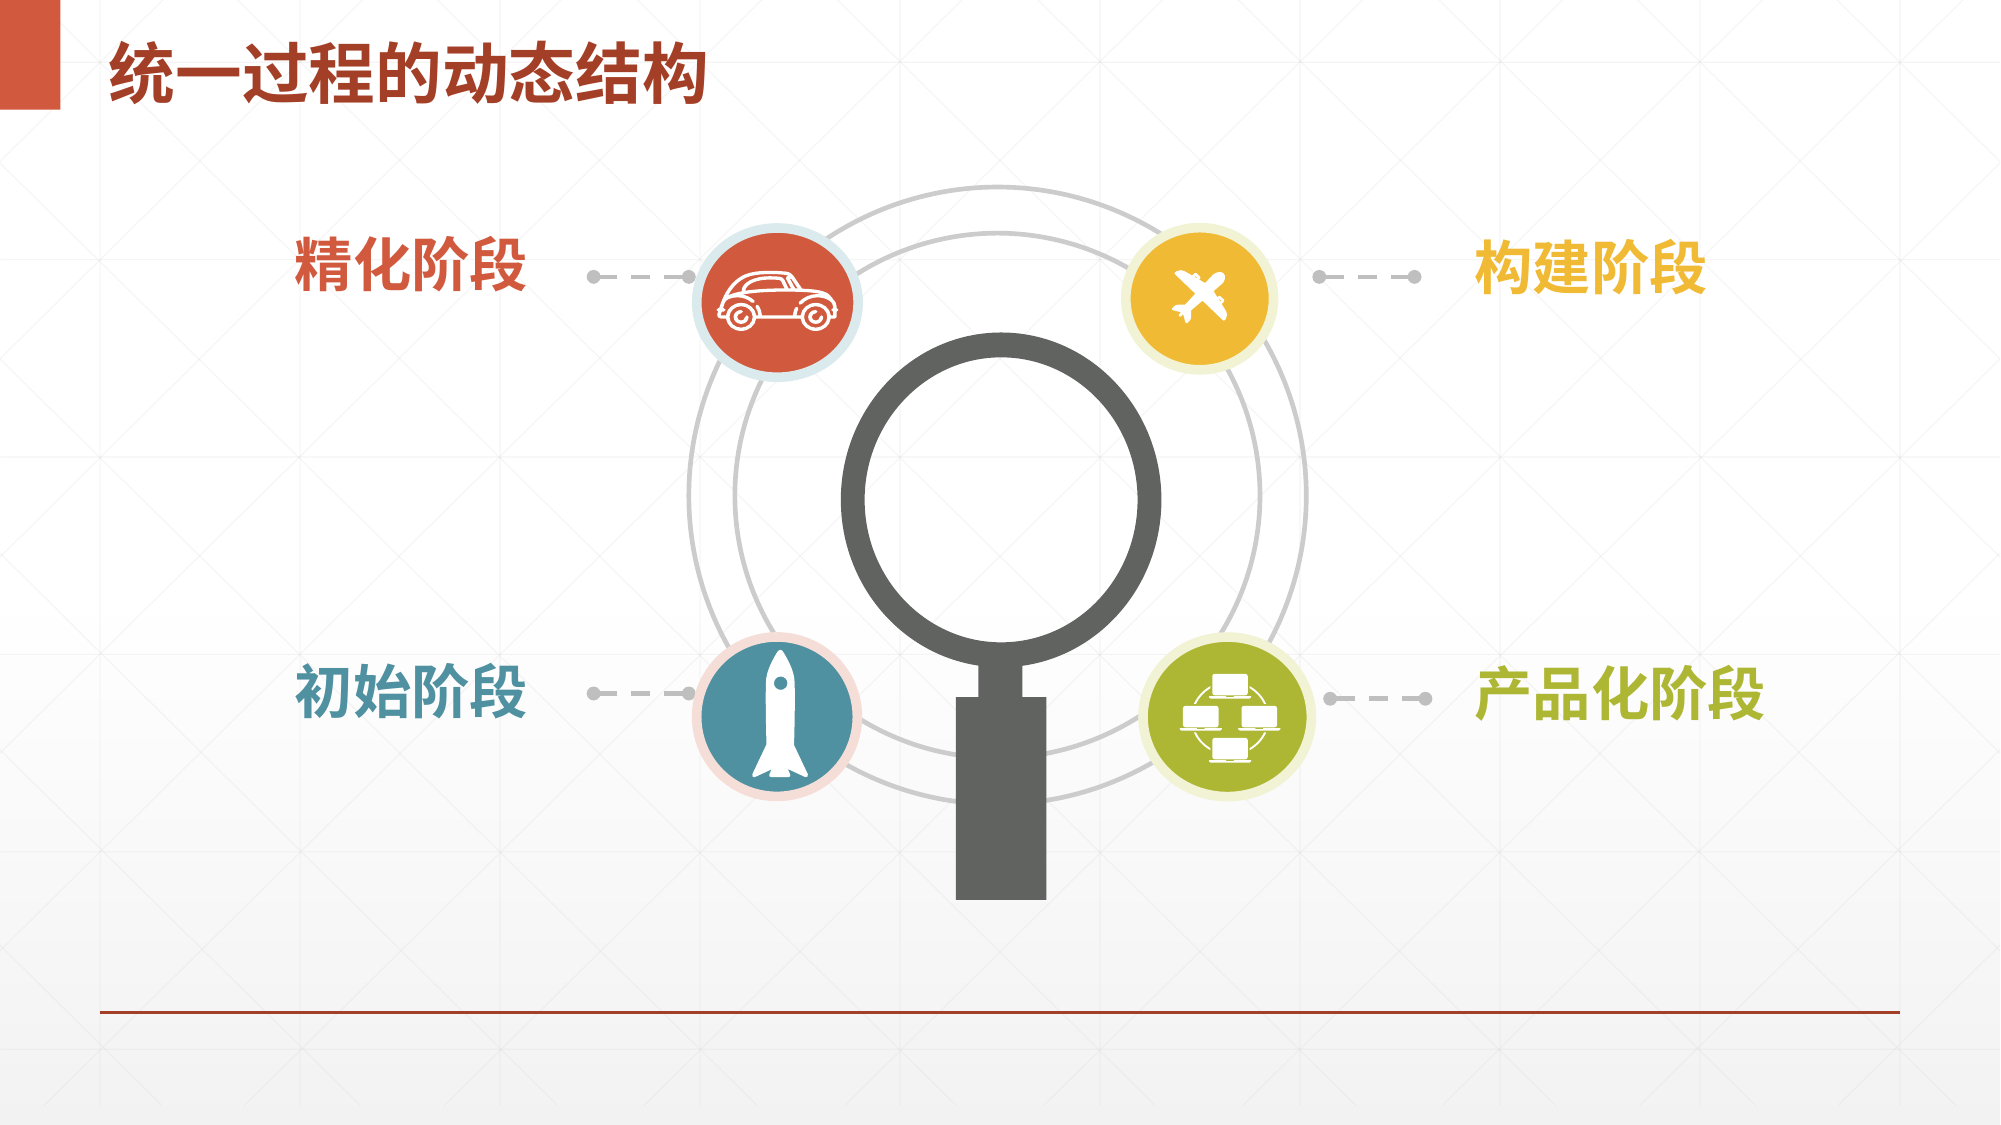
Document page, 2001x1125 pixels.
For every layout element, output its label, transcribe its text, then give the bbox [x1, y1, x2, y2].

title 统一过程的动态结构 [93, 0, 1230, 110]
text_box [688, 186, 1320, 900]
text_box 精化阶段 [274, 220, 543, 320]
text_box 产品化阶段 [1459, 649, 1781, 741]
text_box 构建阶段 [1459, 223, 1748, 336]
text_box 初始阶段 [241, 648, 543, 763]
